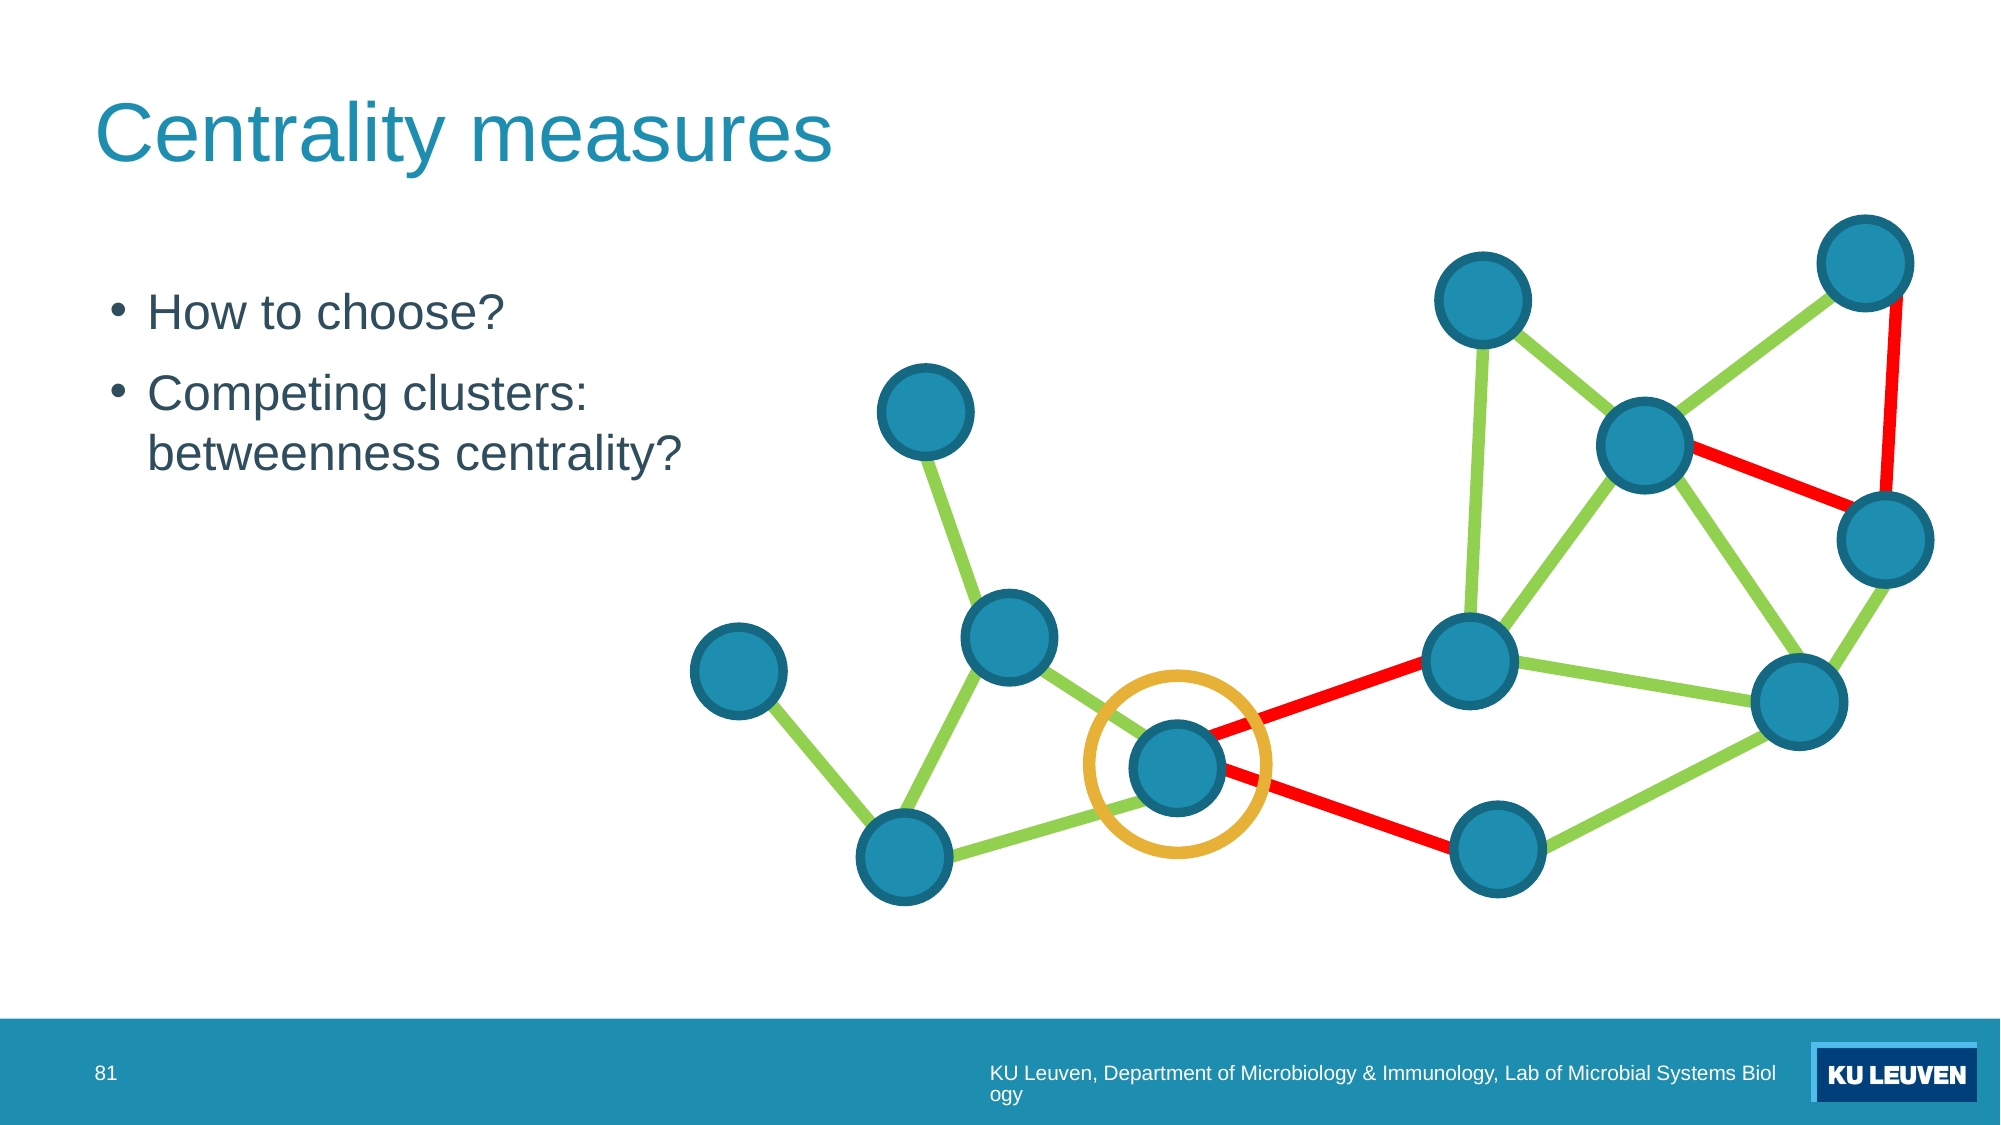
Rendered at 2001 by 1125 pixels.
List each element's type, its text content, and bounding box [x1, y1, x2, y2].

title Centrality measures [94, 33, 1906, 223]
footer KU Leuven, Department of Microbiology & Immunology, Lab of Microbial Systems Biology [989, 1018, 1809, 1125]
slide_number 81 [94, 1018, 201, 1125]
list How to choose? Competing clusters: betweenness centrality? [94, 271, 1906, 1004]
picture [1811, 1042, 1977, 1102]
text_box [694, 219, 1930, 902]
